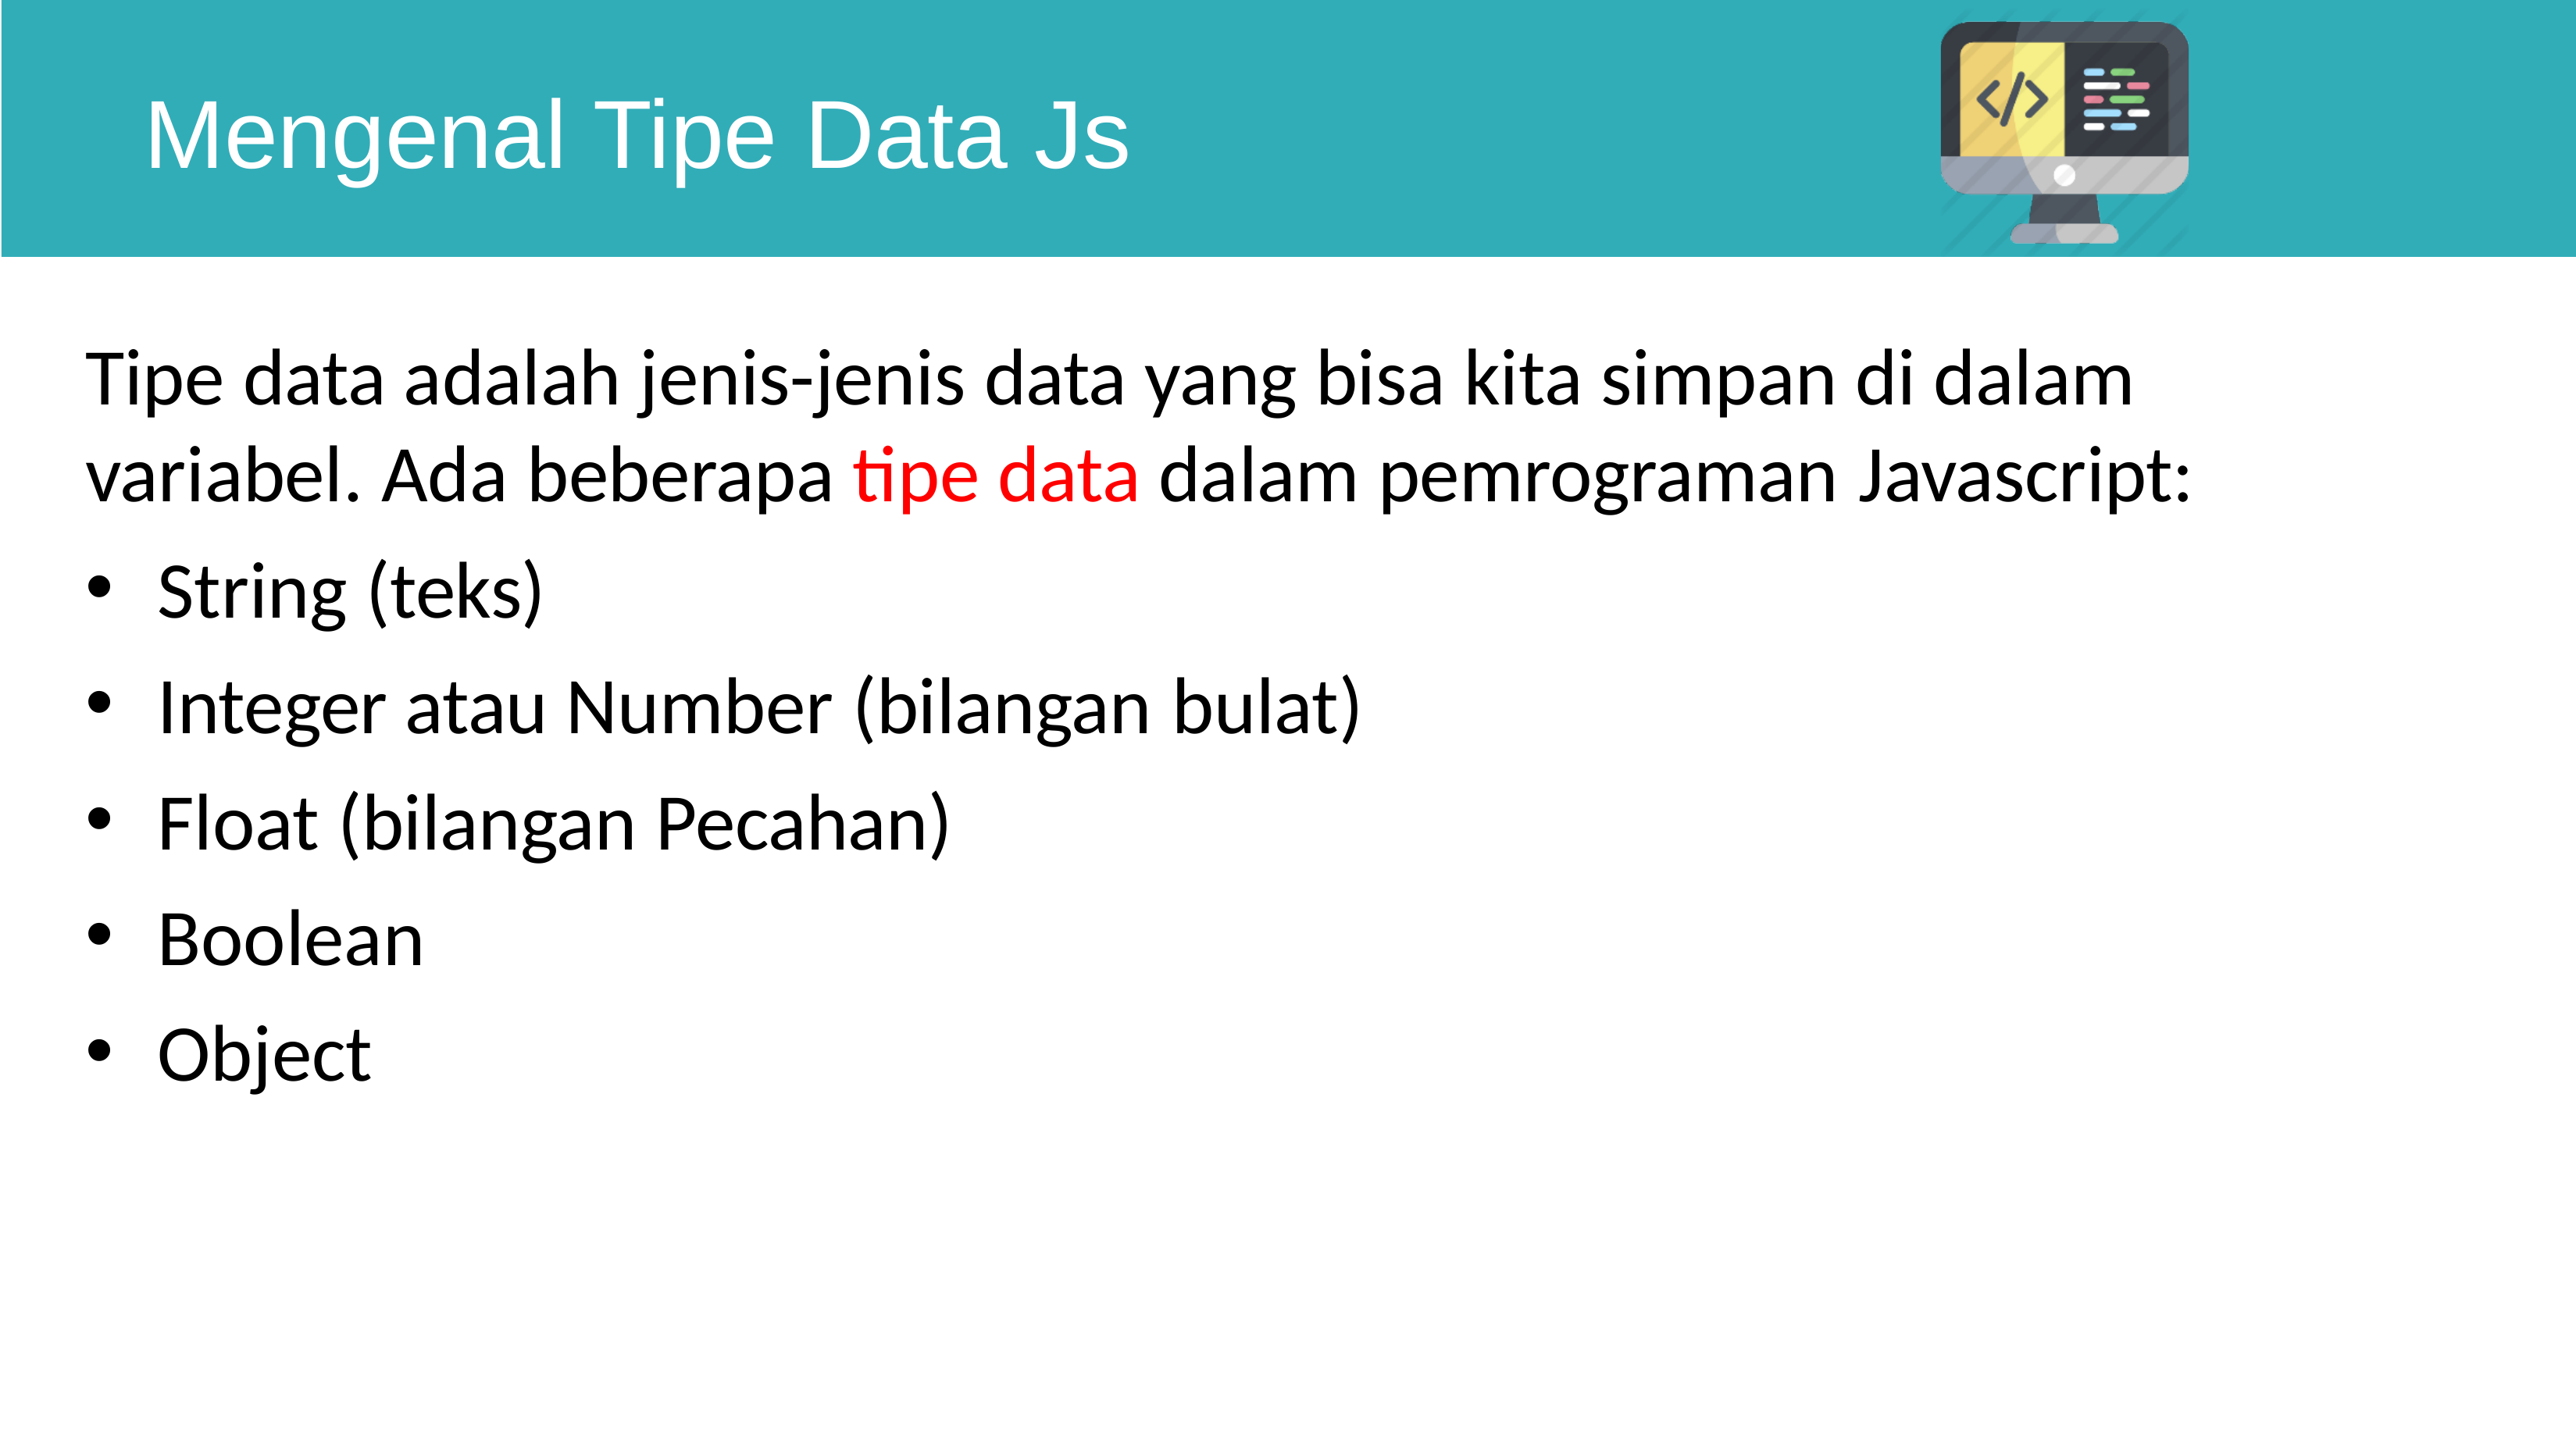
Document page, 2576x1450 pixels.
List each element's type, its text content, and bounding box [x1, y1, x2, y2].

text_box [1940, 9, 2189, 257]
text_box [1, 0, 2576, 257]
text_box Tipe data adalah jenis-jenis data yang bisa kita simpan di dalam variabel. Ada beberapa tipe data dalam pemrograman Javascript: String (teks) Integer atau Number (bilangan bulat) Float (bilangan Pecahan) Boolean Object [84, 322, 2266, 1098]
title Mengenal Tipe Data Js [142, 6, 1525, 251]
